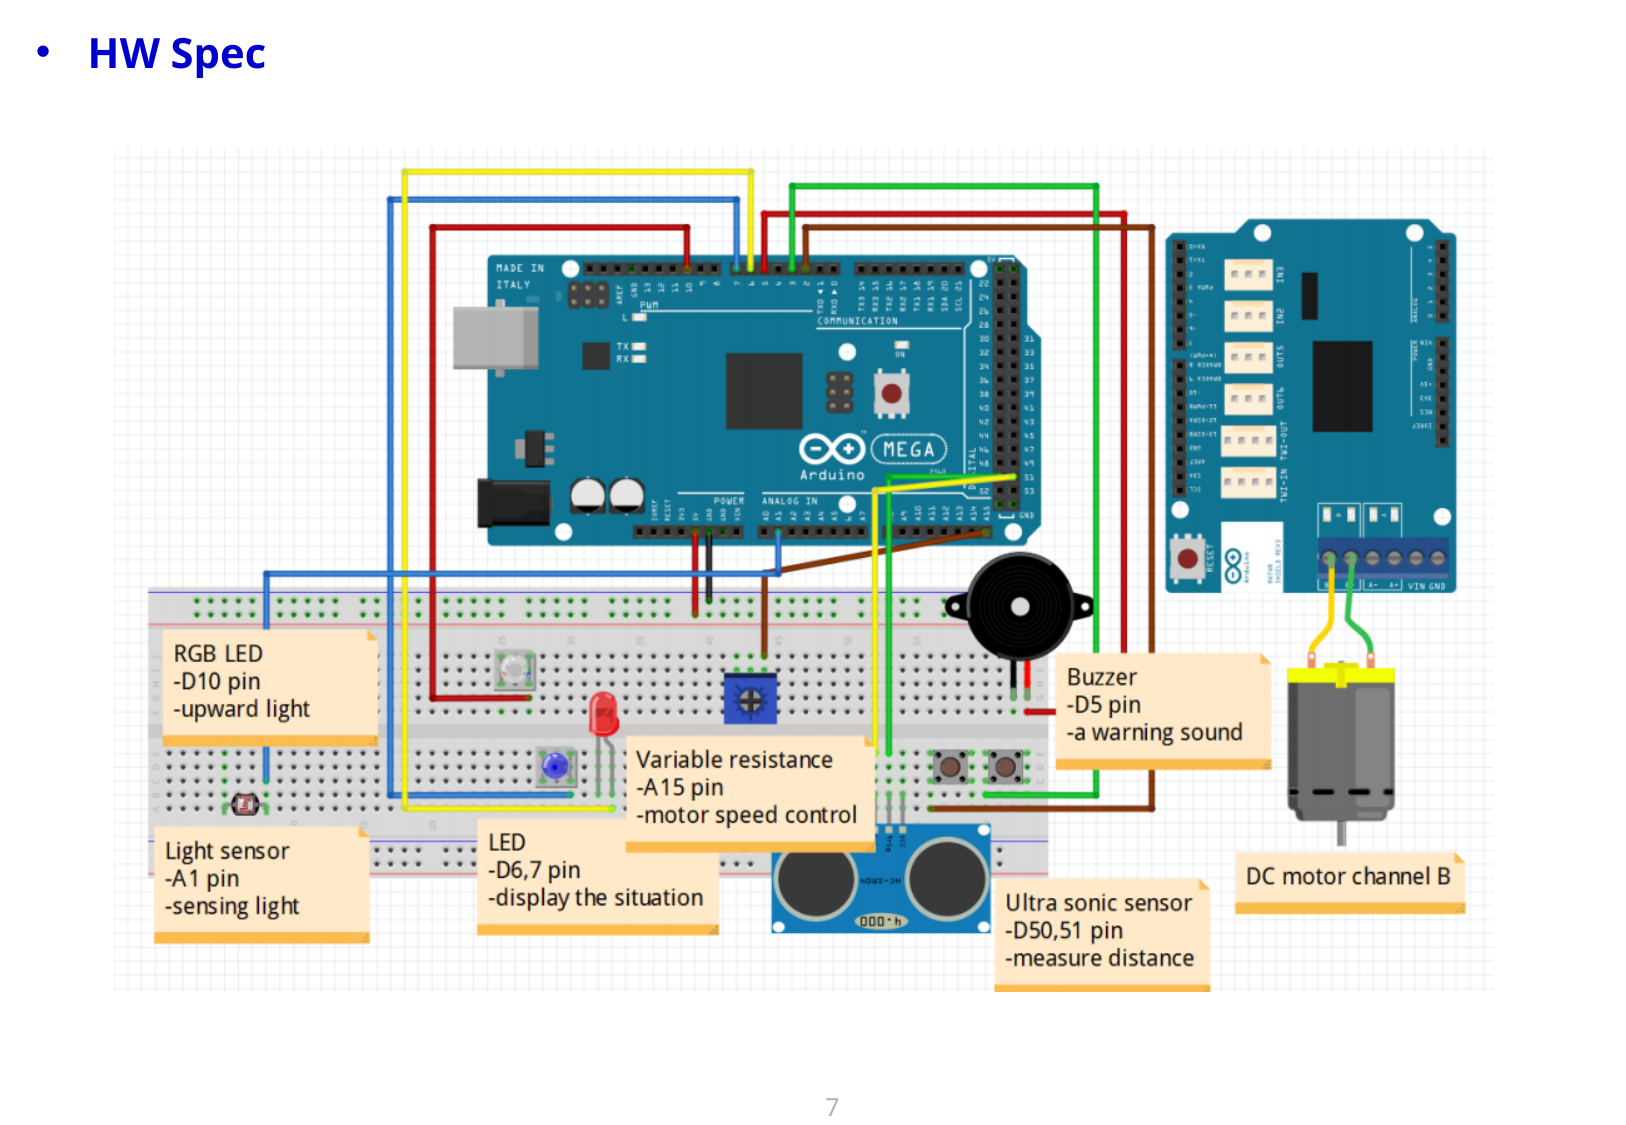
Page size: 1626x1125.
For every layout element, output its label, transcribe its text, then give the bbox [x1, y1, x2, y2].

picture [54, 132, 1571, 993]
list HW Spec [21, 19, 1001, 79]
slide_number 7 [788, 1078, 855, 1125]
